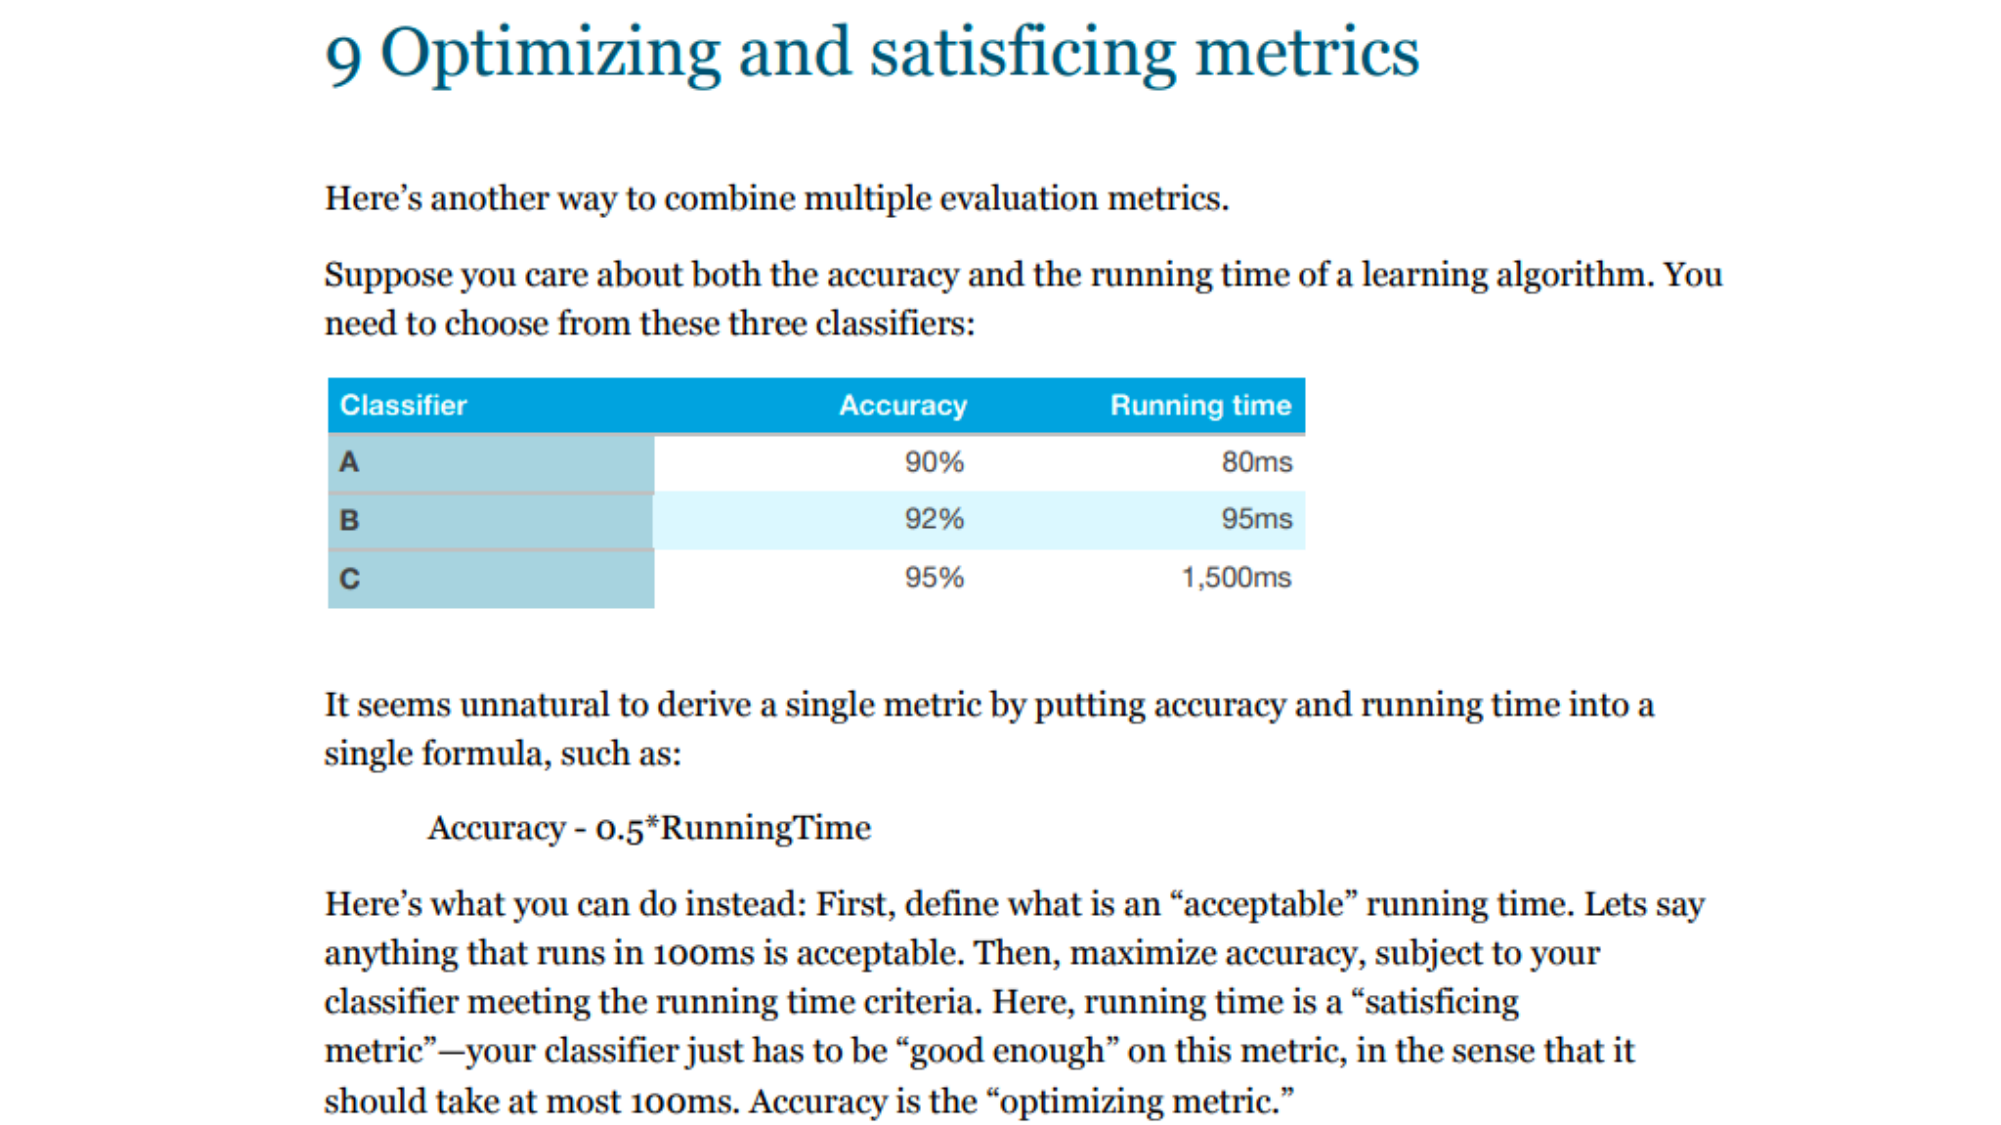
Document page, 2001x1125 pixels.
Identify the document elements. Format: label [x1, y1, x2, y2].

picture [313, 0, 1732, 1125]
